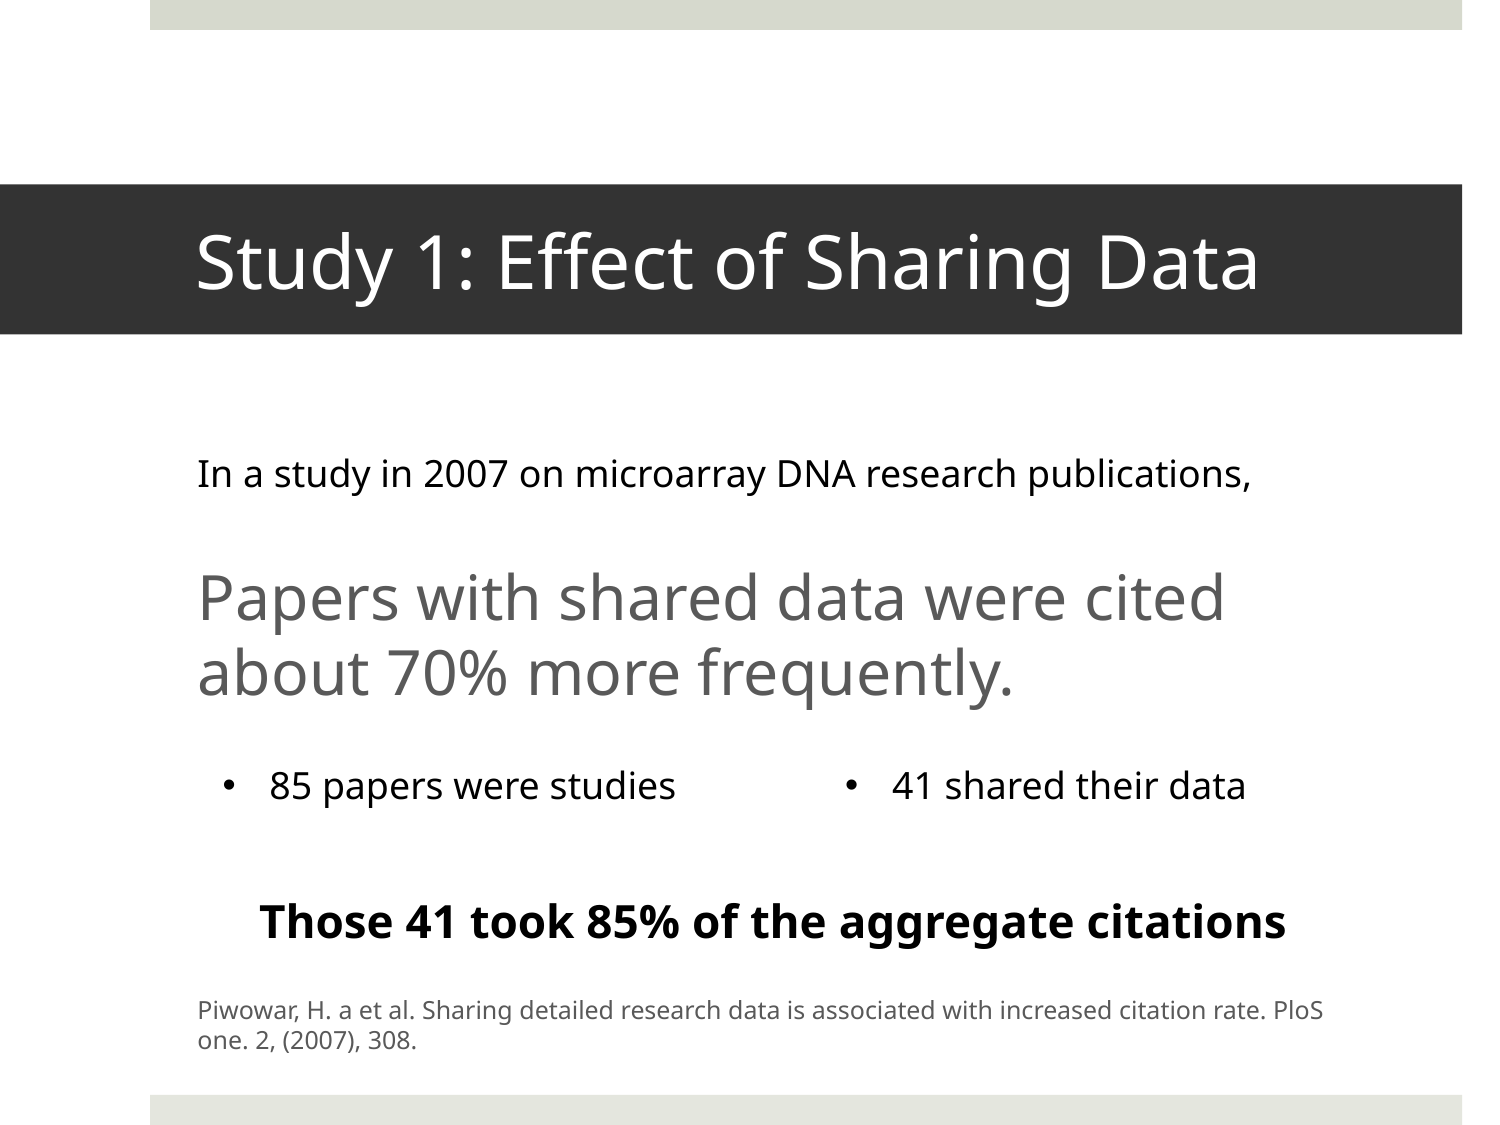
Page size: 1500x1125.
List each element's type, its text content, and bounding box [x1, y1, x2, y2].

text_box 41 shared their data [830, 754, 1304, 815]
title Study 1: Effect of Sharing Data [0, 184, 1463, 335]
list Papers with shared data were cited about 70% more frequently. [182, 550, 1364, 755]
text_box In a study in 2007 on microarray DNA research publications, [182, 442, 1304, 503]
text_box Those 41 took 85% of the aggregate citations [207, 885, 1339, 956]
text_box 85 papers were studies [207, 754, 746, 815]
text_box Piwowar, H. a et al. Sharing detailed research data is associated with increased citation rate. PloS one. 2, (2007), 308. [182, 986, 1364, 1062]
